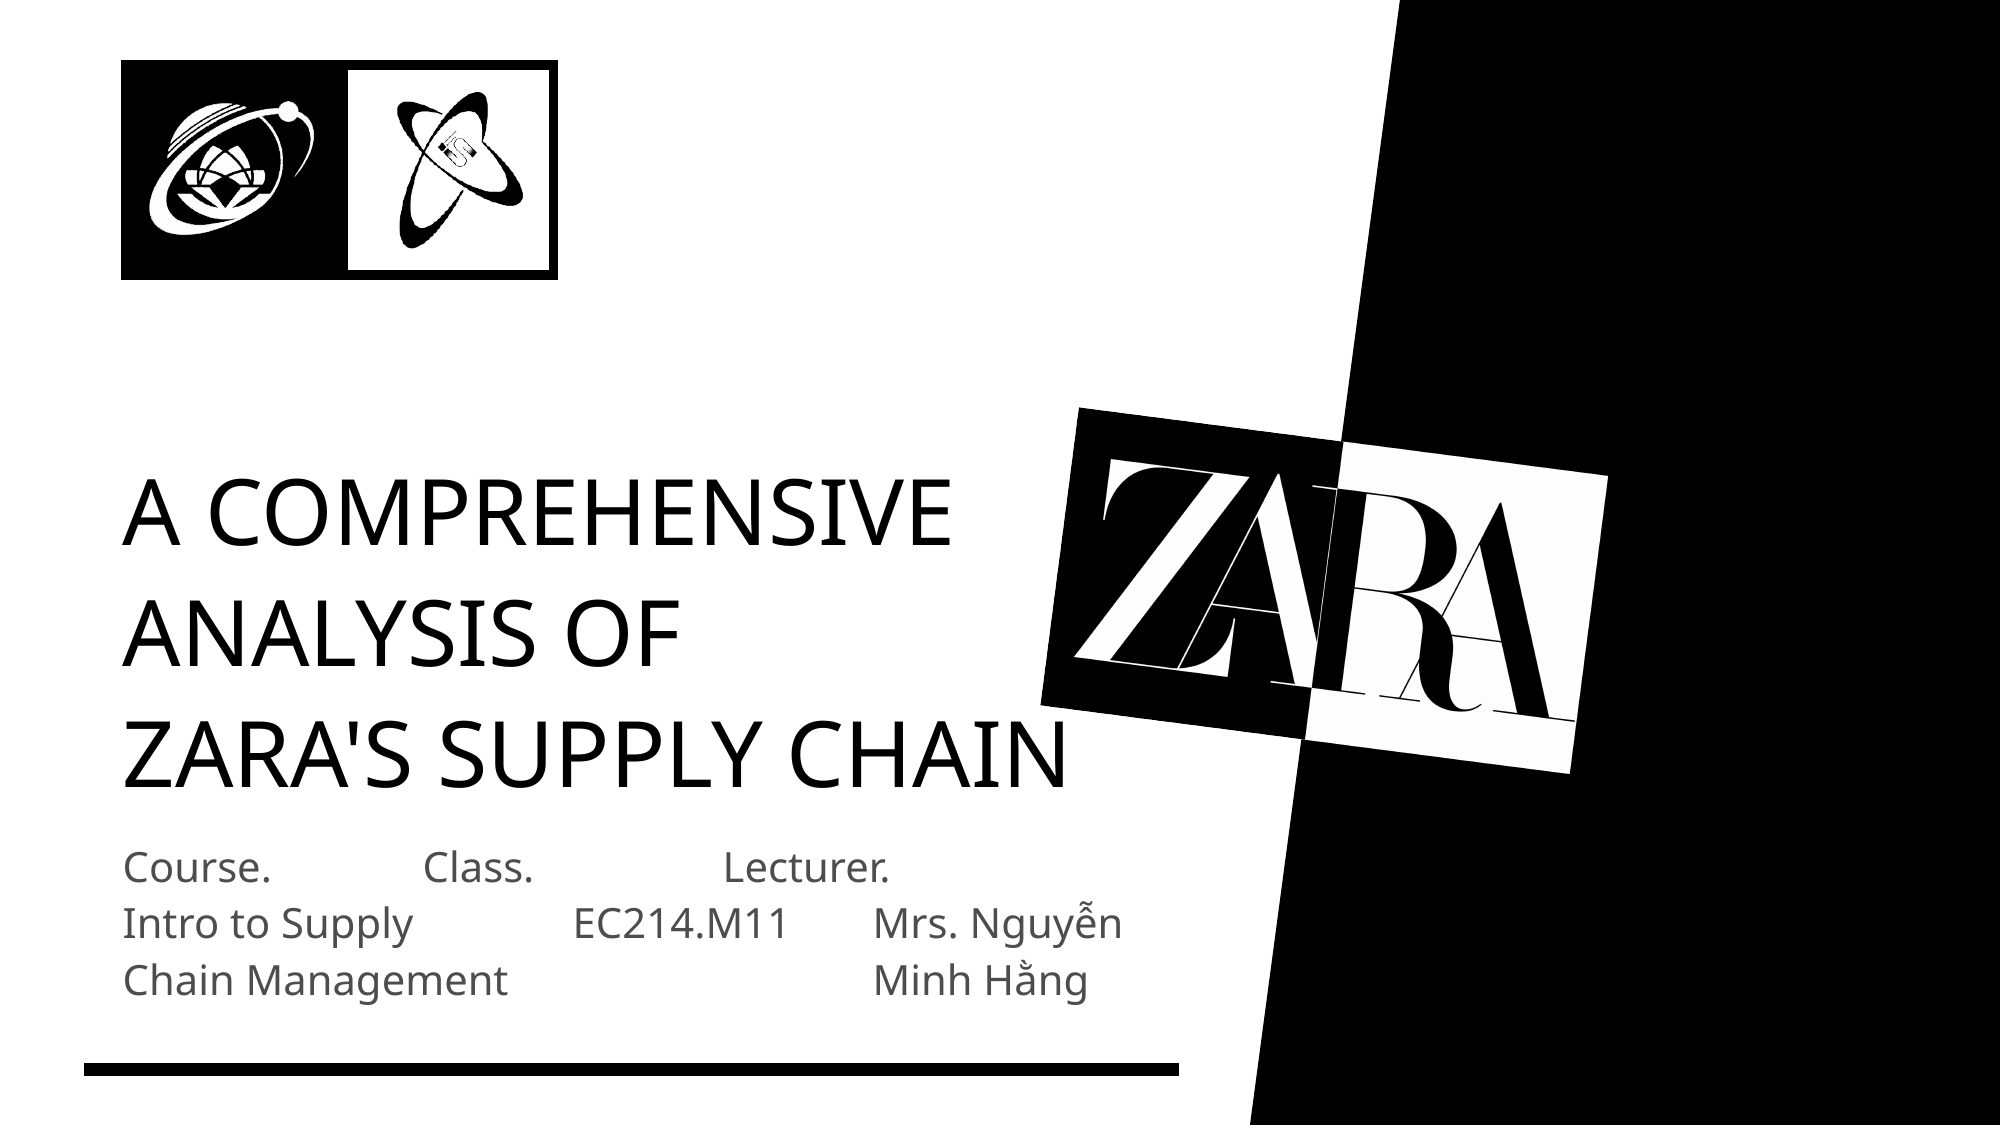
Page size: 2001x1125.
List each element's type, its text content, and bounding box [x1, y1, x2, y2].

text_box Course. Class. Lecturer. Intro to Supply EC214.M11 Mrs. Nguyễn Chain Management Minh Hằng [107, 833, 1608, 1044]
picture [1041, 408, 1607, 774]
text_box [1248, 0, 2000, 1125]
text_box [125, 64, 554, 275]
title A COMPREHENSIVE ANALYSIS OF ZARA'S SUPPLY CHAIN [107, 273, 1143, 814]
